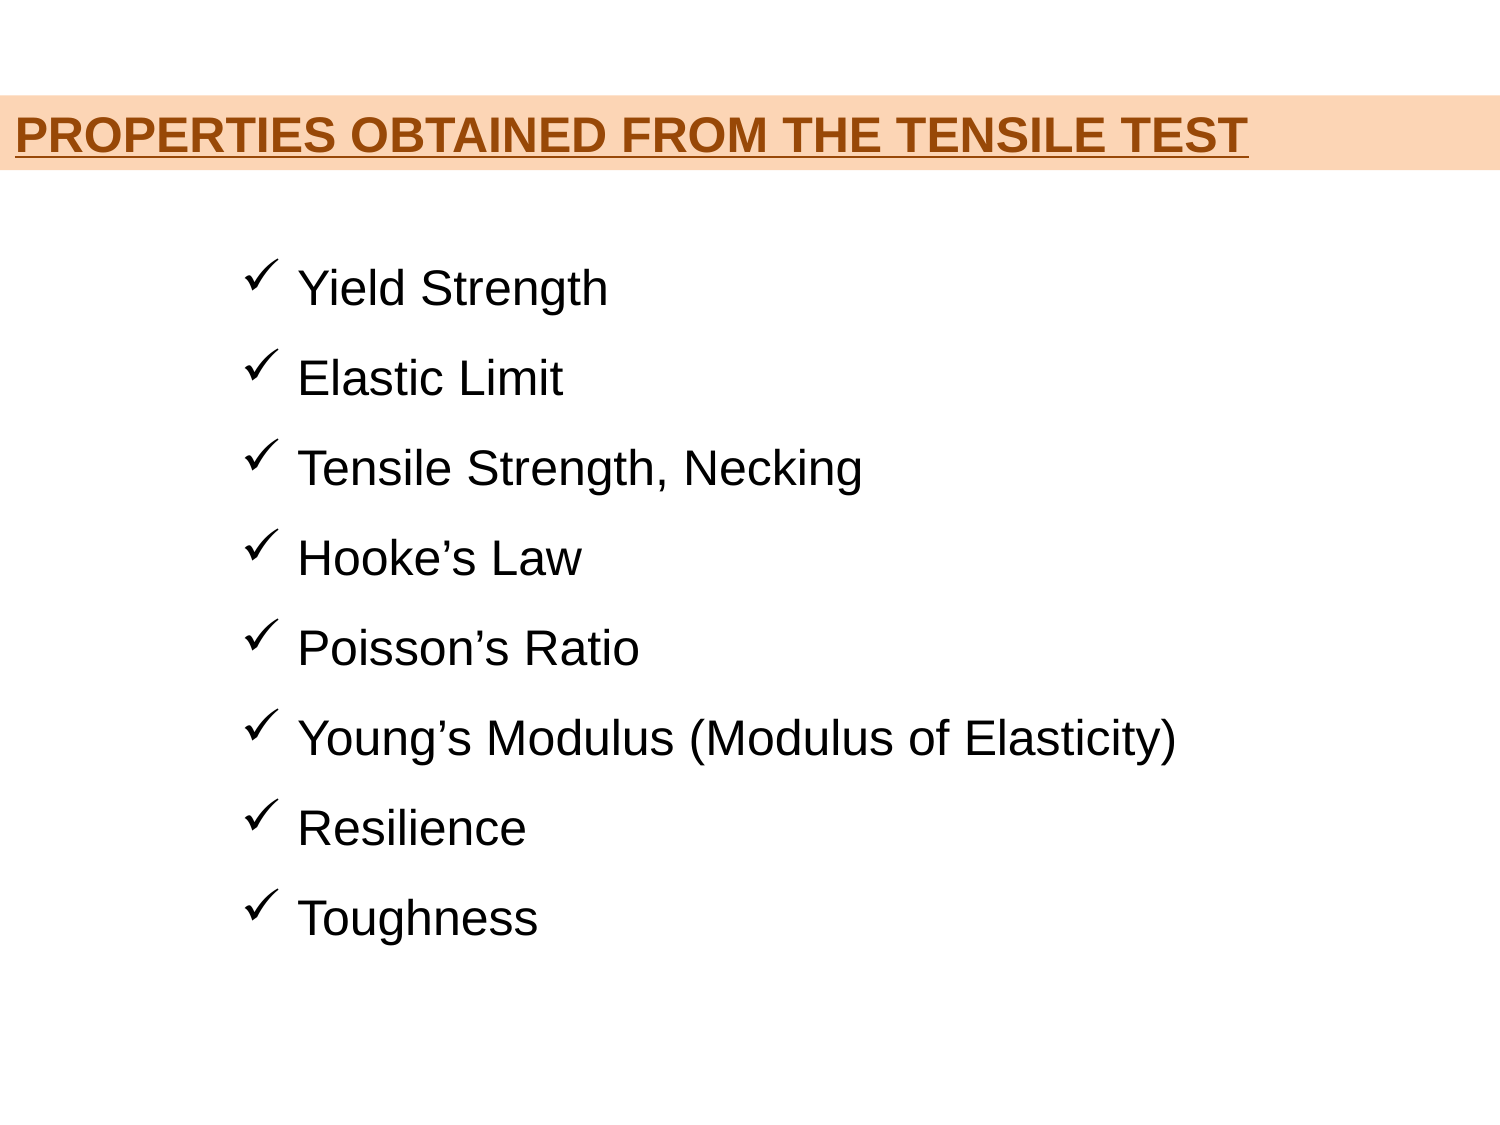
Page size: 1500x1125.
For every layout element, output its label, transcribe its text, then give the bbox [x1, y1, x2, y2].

text_box Yield Strength Elastic Limit Tensile Strength, Necking Hooke’s Law Poisson’s Ratio Young’s Modulus (Modulus of Elasticity) Resilience Toughness [226, 218, 1252, 954]
text_box PROPERTIES OBTAINED FROM THE TENSILE TEST [0, 95, 1500, 171]
